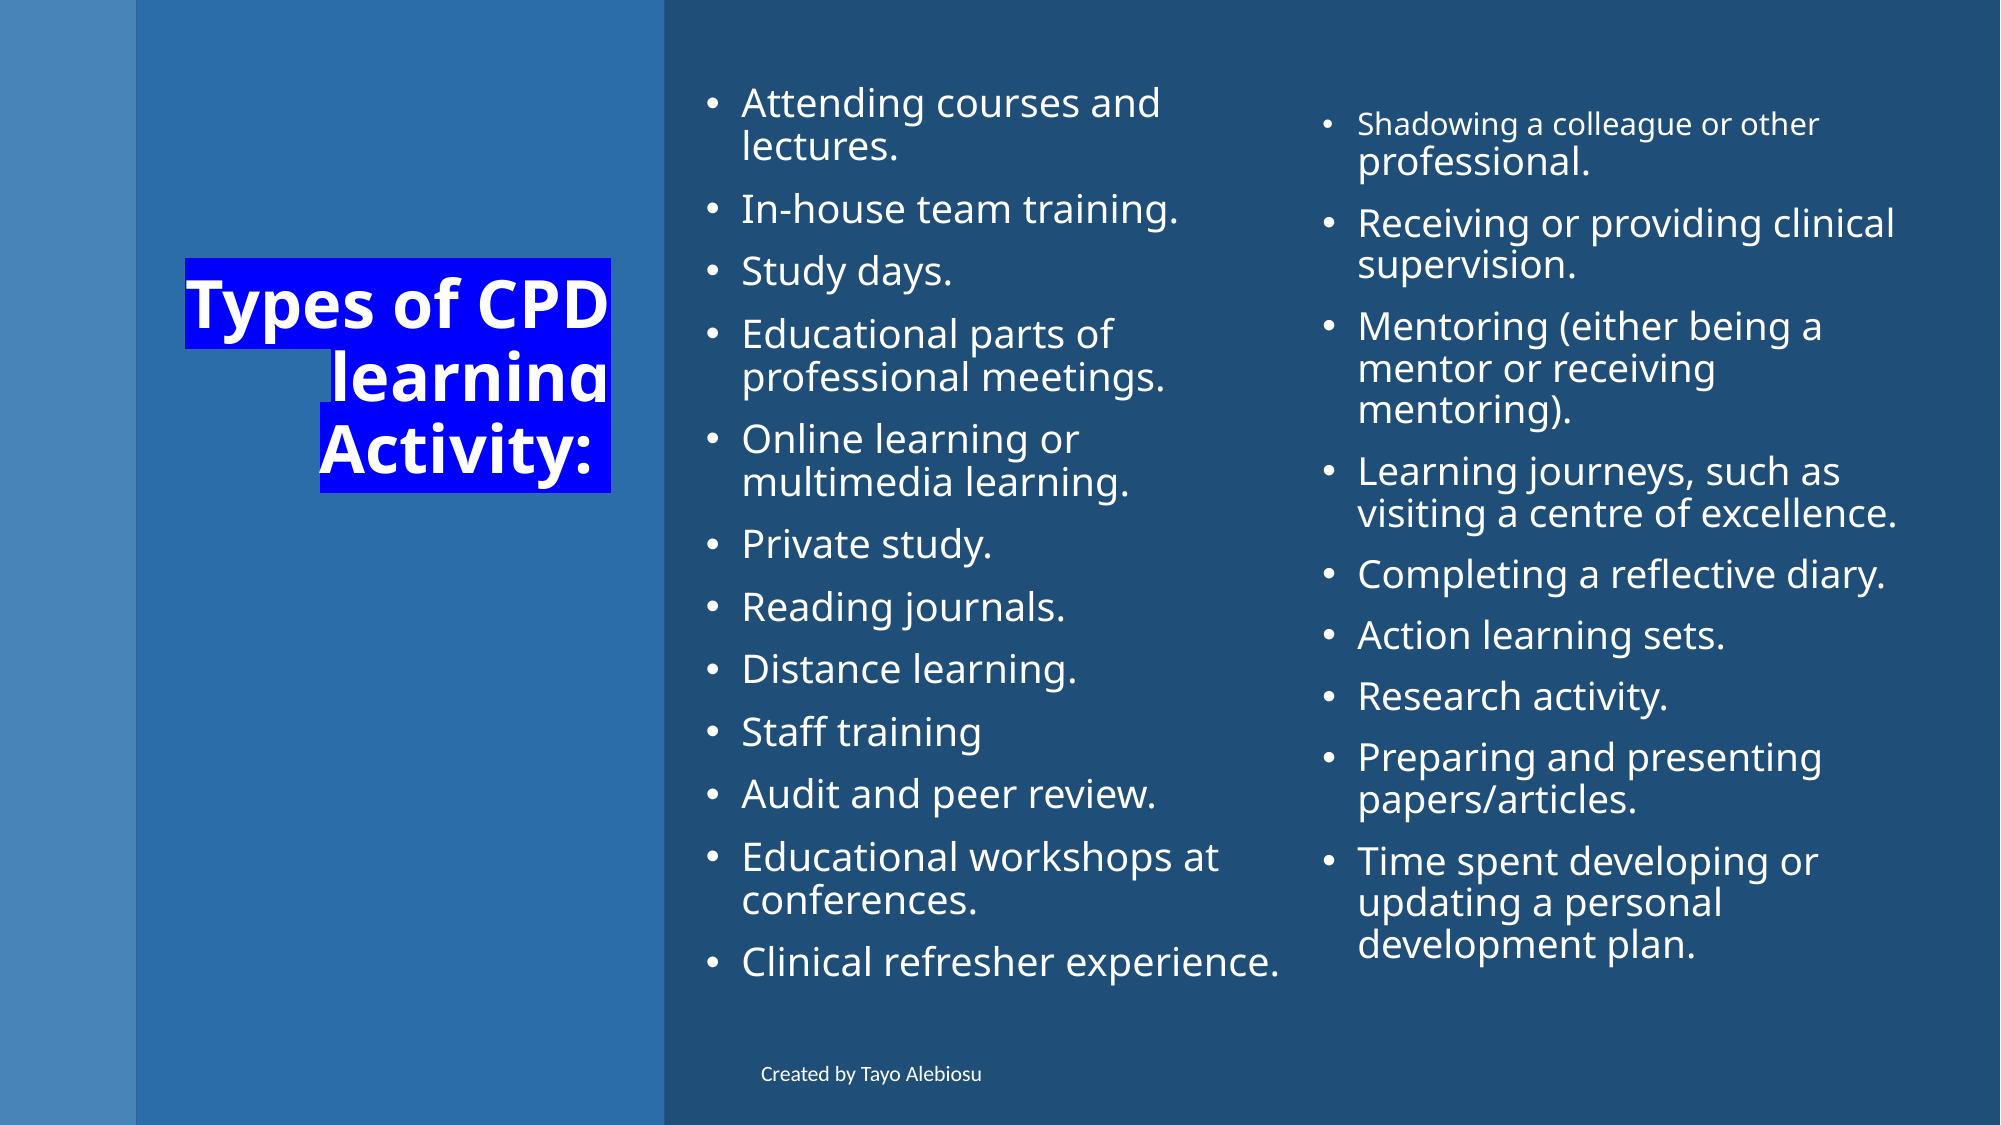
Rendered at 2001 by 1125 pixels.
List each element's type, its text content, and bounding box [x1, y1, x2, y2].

text_box [0, 0, 136, 1125]
title Types of CPD learning Activity: [162, 263, 626, 1003]
list Attending courses and lectures. In-house team training. Study days. Educational parts of professional meetings. Online learning or multimedia learning. Private study. Reading journals. Distance learning. Staff training Audit and peer review. Educational workshops at conferences. Clinical refresher experience. [690, 76, 1308, 1003]
list Shadowing a colleague or other professional. Receiving or providing clinical supervision. Mentoring (either being a mentor or receiving mentoring). Learning journeys, such as visiting a centre of excellence. Completing a reflective diary. Action learning sets. Research activity. Preparing and presenting papers/articles. Time spent developing or updating a personal development plan. [1307, 101, 1922, 1003]
footer Created by Tayo Alebiosu [745, 1042, 1679, 1103]
text_box [136, 0, 666, 1125]
